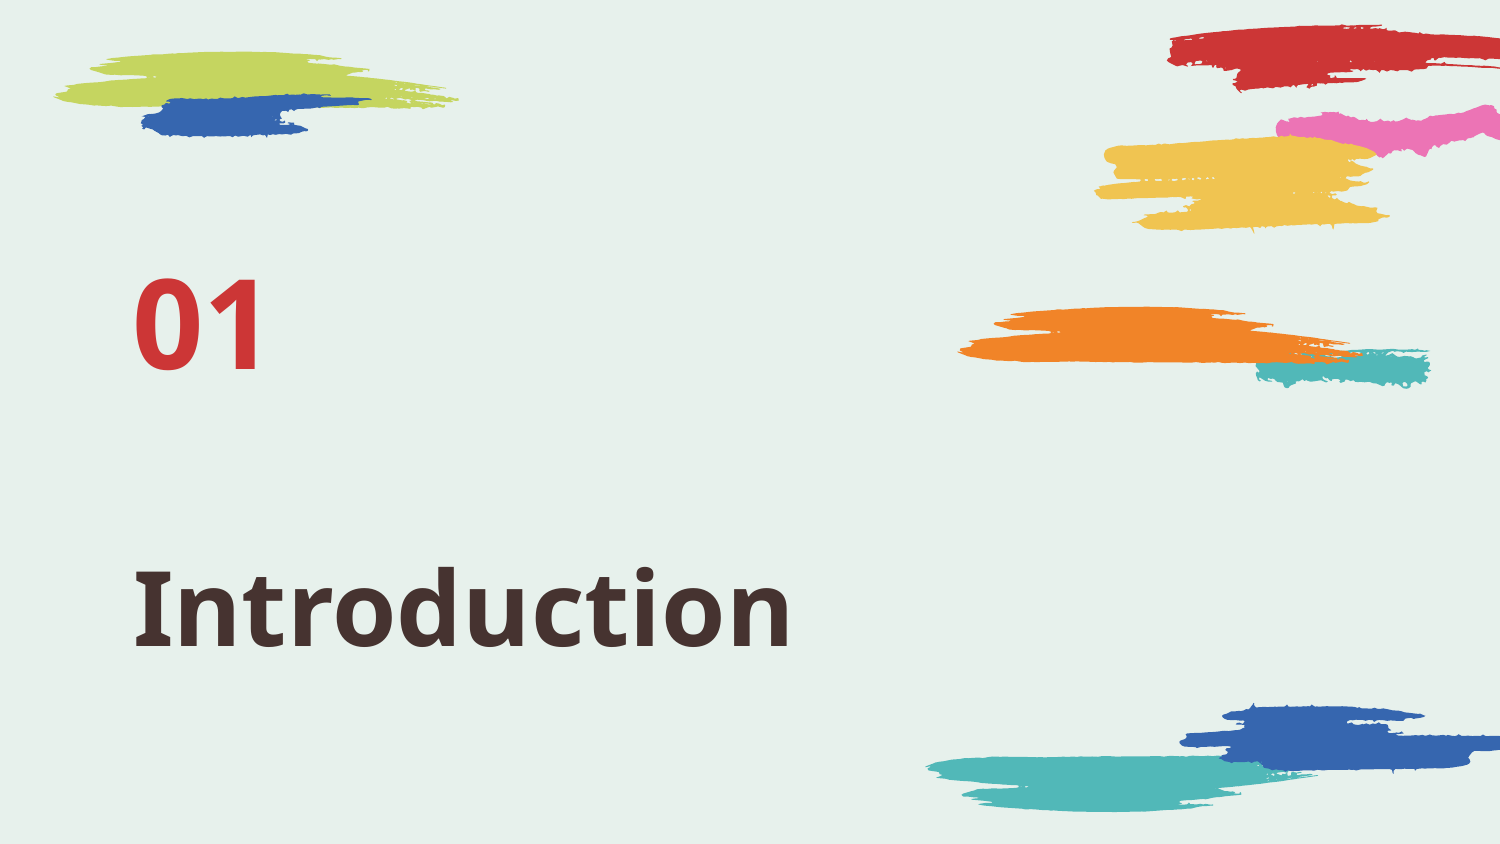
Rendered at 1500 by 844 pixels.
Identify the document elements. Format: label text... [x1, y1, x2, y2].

text_box [1255, 348, 1432, 389]
text_box [957, 306, 1363, 365]
text_box [1275, 104, 1500, 159]
title Introduction [118, 420, 1154, 683]
title 01 [116, 250, 370, 389]
text_box [1179, 702, 1500, 774]
text_box [1093, 133, 1390, 234]
